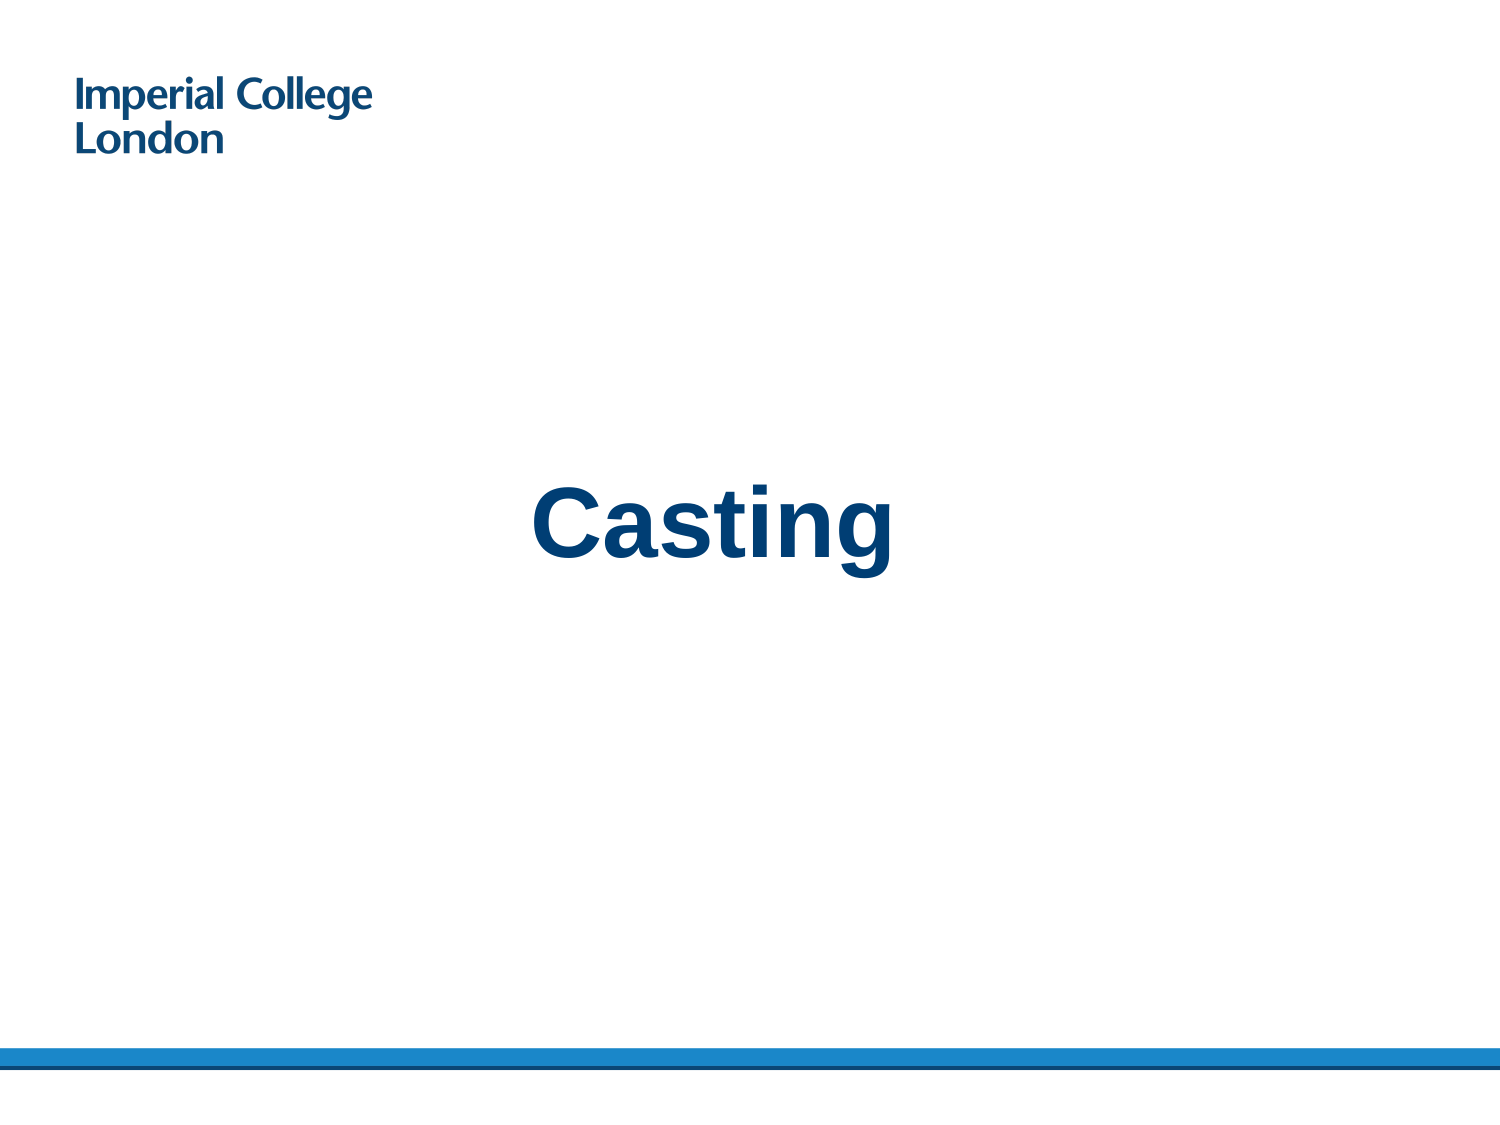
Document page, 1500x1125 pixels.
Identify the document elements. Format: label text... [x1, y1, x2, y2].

list Casting [382, 457, 1045, 560]
picture [0, 0, 1500, 1125]
